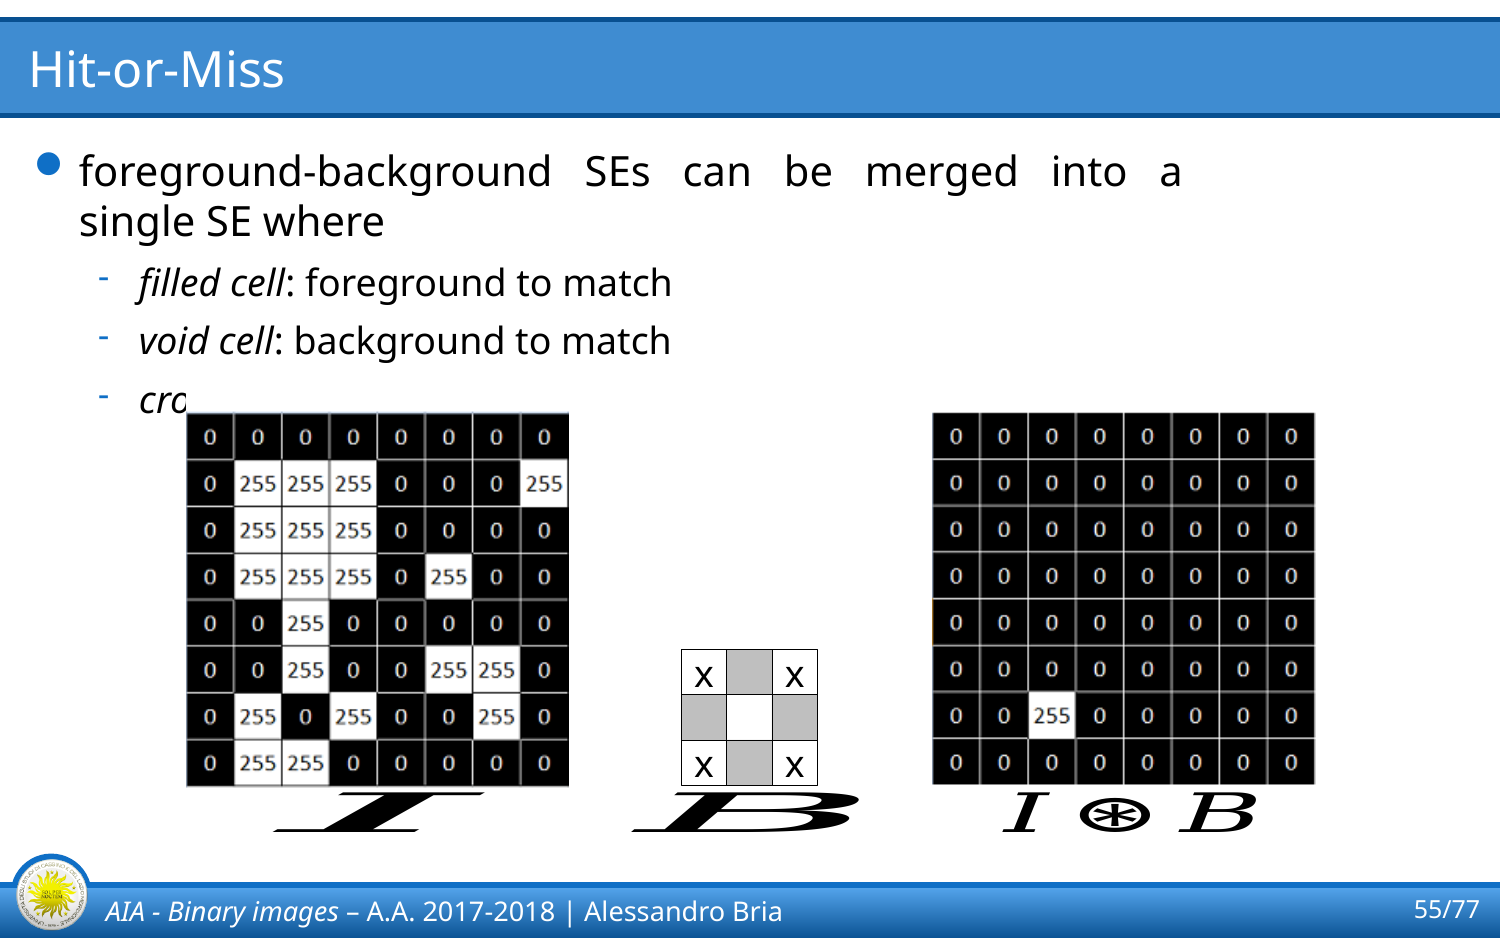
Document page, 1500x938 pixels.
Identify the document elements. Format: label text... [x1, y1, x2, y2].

picture [15, 858, 88, 931]
list foreground-background SEs can be merged into a single SE where filled cell: foreground to match void cell: background to match cross: don't care [33, 126, 1184, 857]
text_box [681, 648, 818, 786]
picture [932, 385, 1316, 791]
picture [185, 379, 570, 791]
title Hit-or-Miss [0, 18, 1500, 117]
